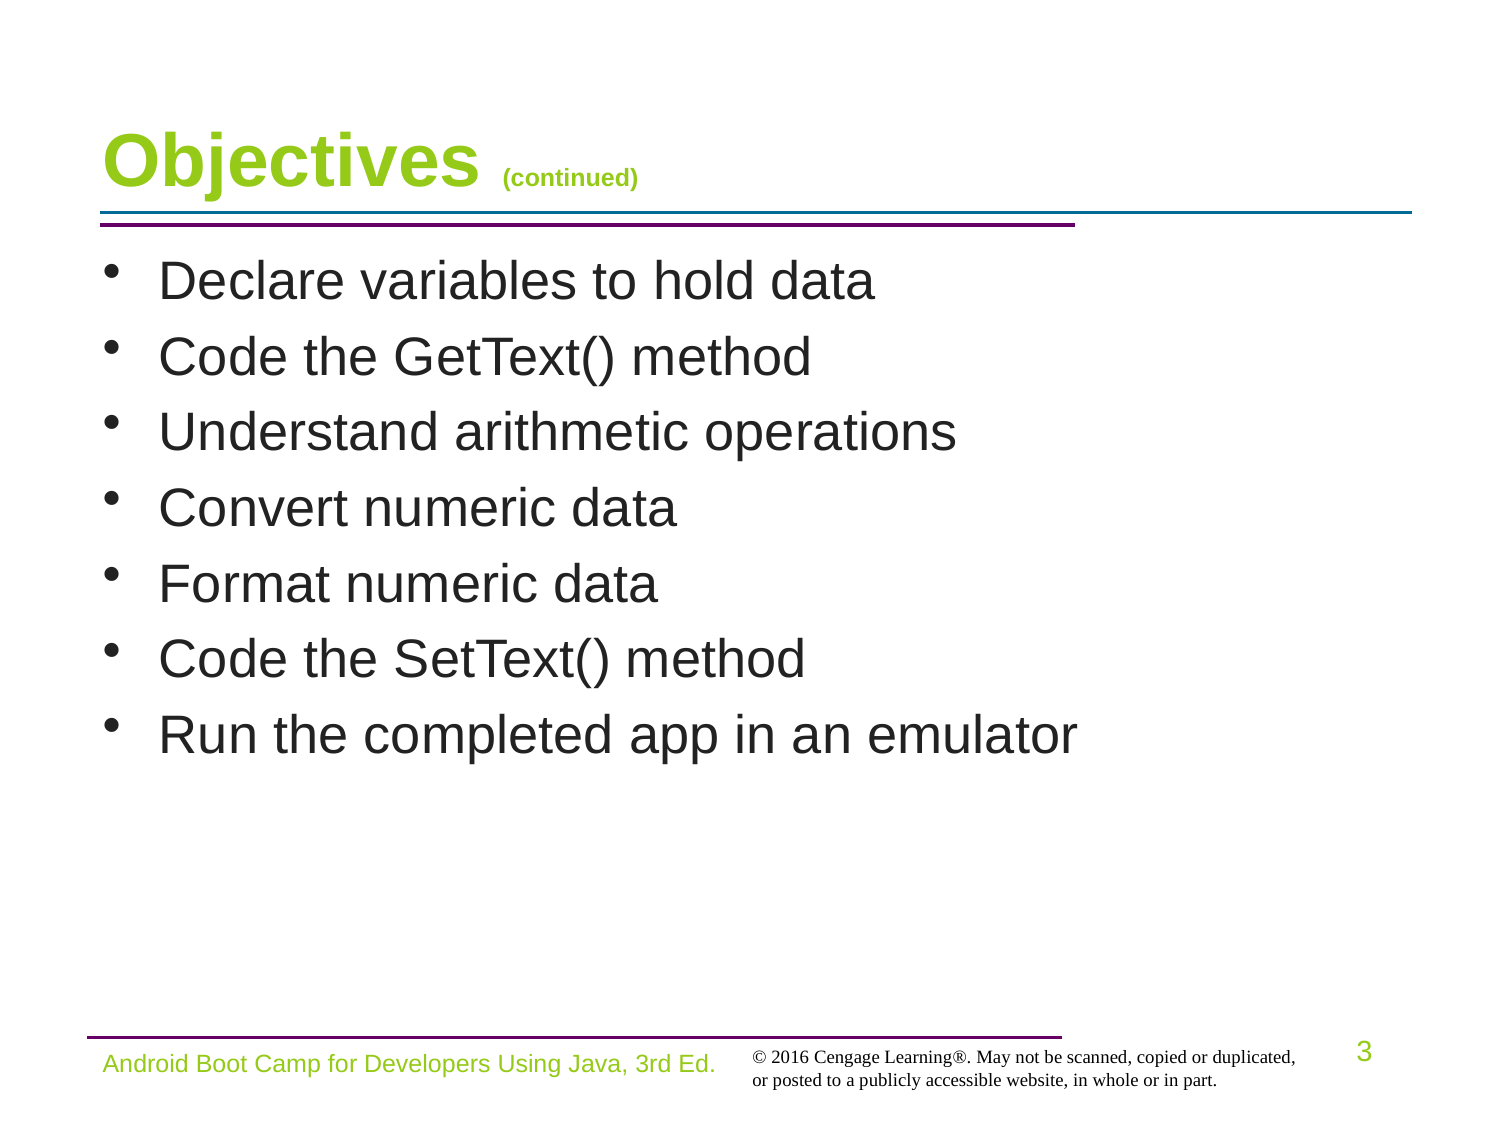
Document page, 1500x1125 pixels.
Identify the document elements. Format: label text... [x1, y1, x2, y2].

list Declare variables to hold data Code the GetText() method Understand arithmetic operations Convert numeric data Format numeric data Code the SetText() method Run the completed app in an emulator [87, 237, 1413, 988]
footer Android Boot Camp for Developers Using Java, 3rd Ed. [87, 1025, 988, 1100]
title Objectives (continued) [87, 62, 1413, 237]
slide_number 3 [1074, 1025, 1388, 1100]
